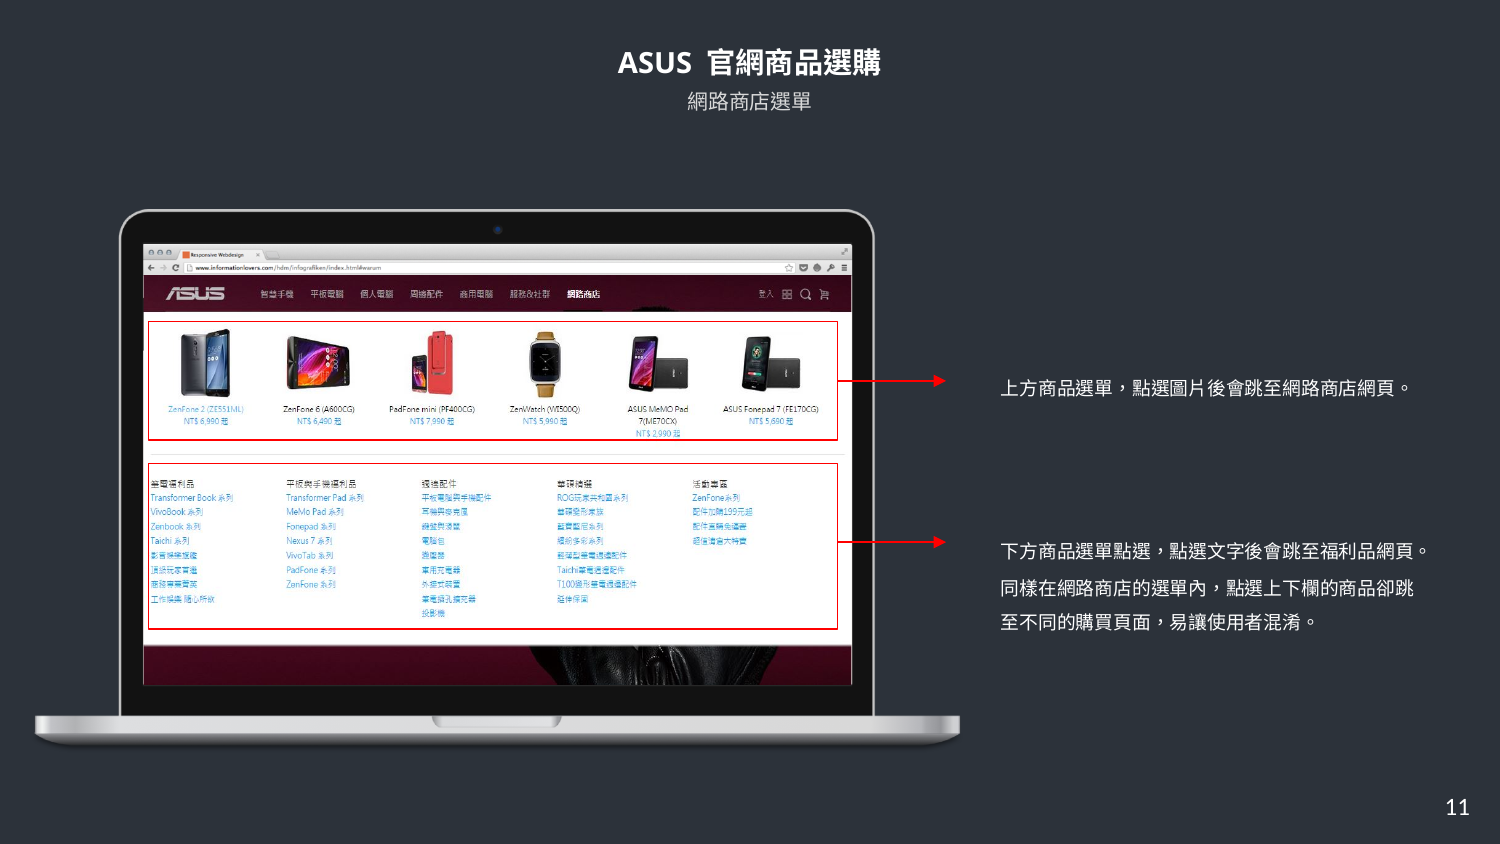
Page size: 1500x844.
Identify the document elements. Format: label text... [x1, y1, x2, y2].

text_box 上方商品選單，點選圖片後會跳至網路商店網頁。 [986, 358, 1438, 407]
slide_number 11 [1423, 766, 1492, 844]
text_box 下方商品選單點選，點選文字後會跳至福利品網頁。 [986, 521, 1438, 558]
text_box 網路商店選單 [672, 81, 827, 122]
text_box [30, 208, 963, 753]
text_box ASUS 官網商品選購 [553, 36, 947, 87]
text_box 同樣在網路商店的選單內，點選上下欄的商品卻跳至不同的購買頁面，易讓使用者混淆。 [986, 558, 1438, 641]
